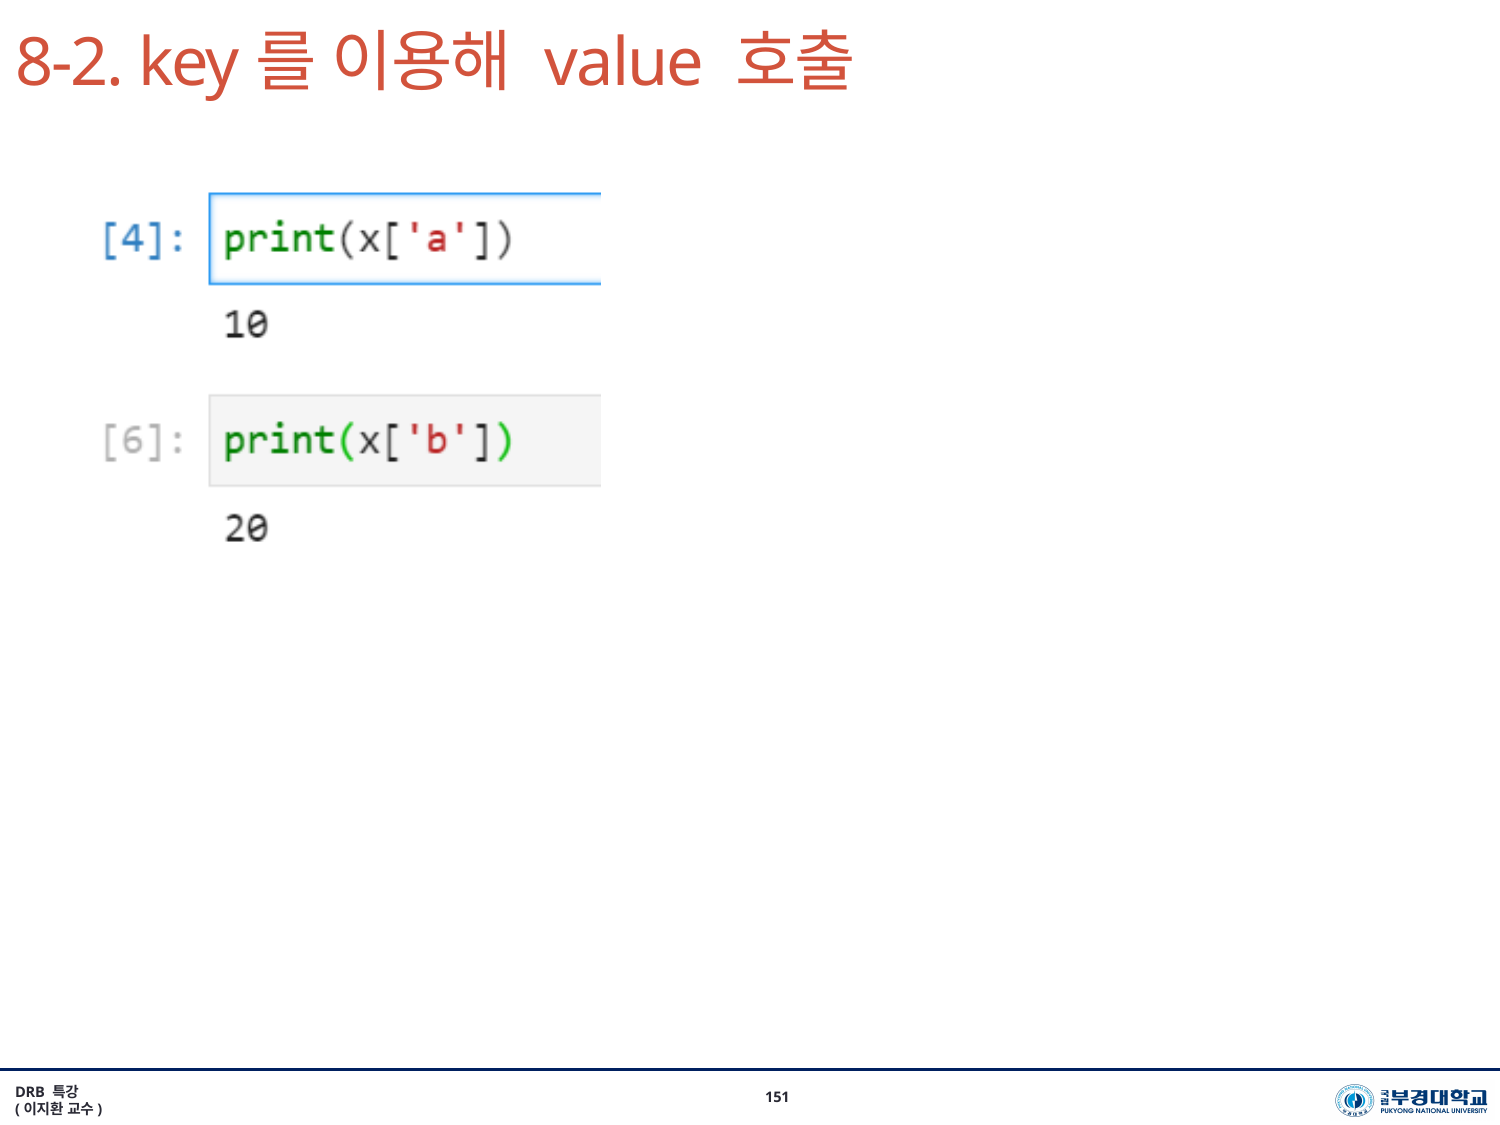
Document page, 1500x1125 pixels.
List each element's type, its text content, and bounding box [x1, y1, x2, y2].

title 8-2. key를 이용해 value 호출 [0, 1, 1500, 116]
slide_number DRB 특강 (이지환 교수) [0, 1082, 303, 1118]
picture [1330, 1079, 1495, 1121]
picture [74, 149, 601, 563]
